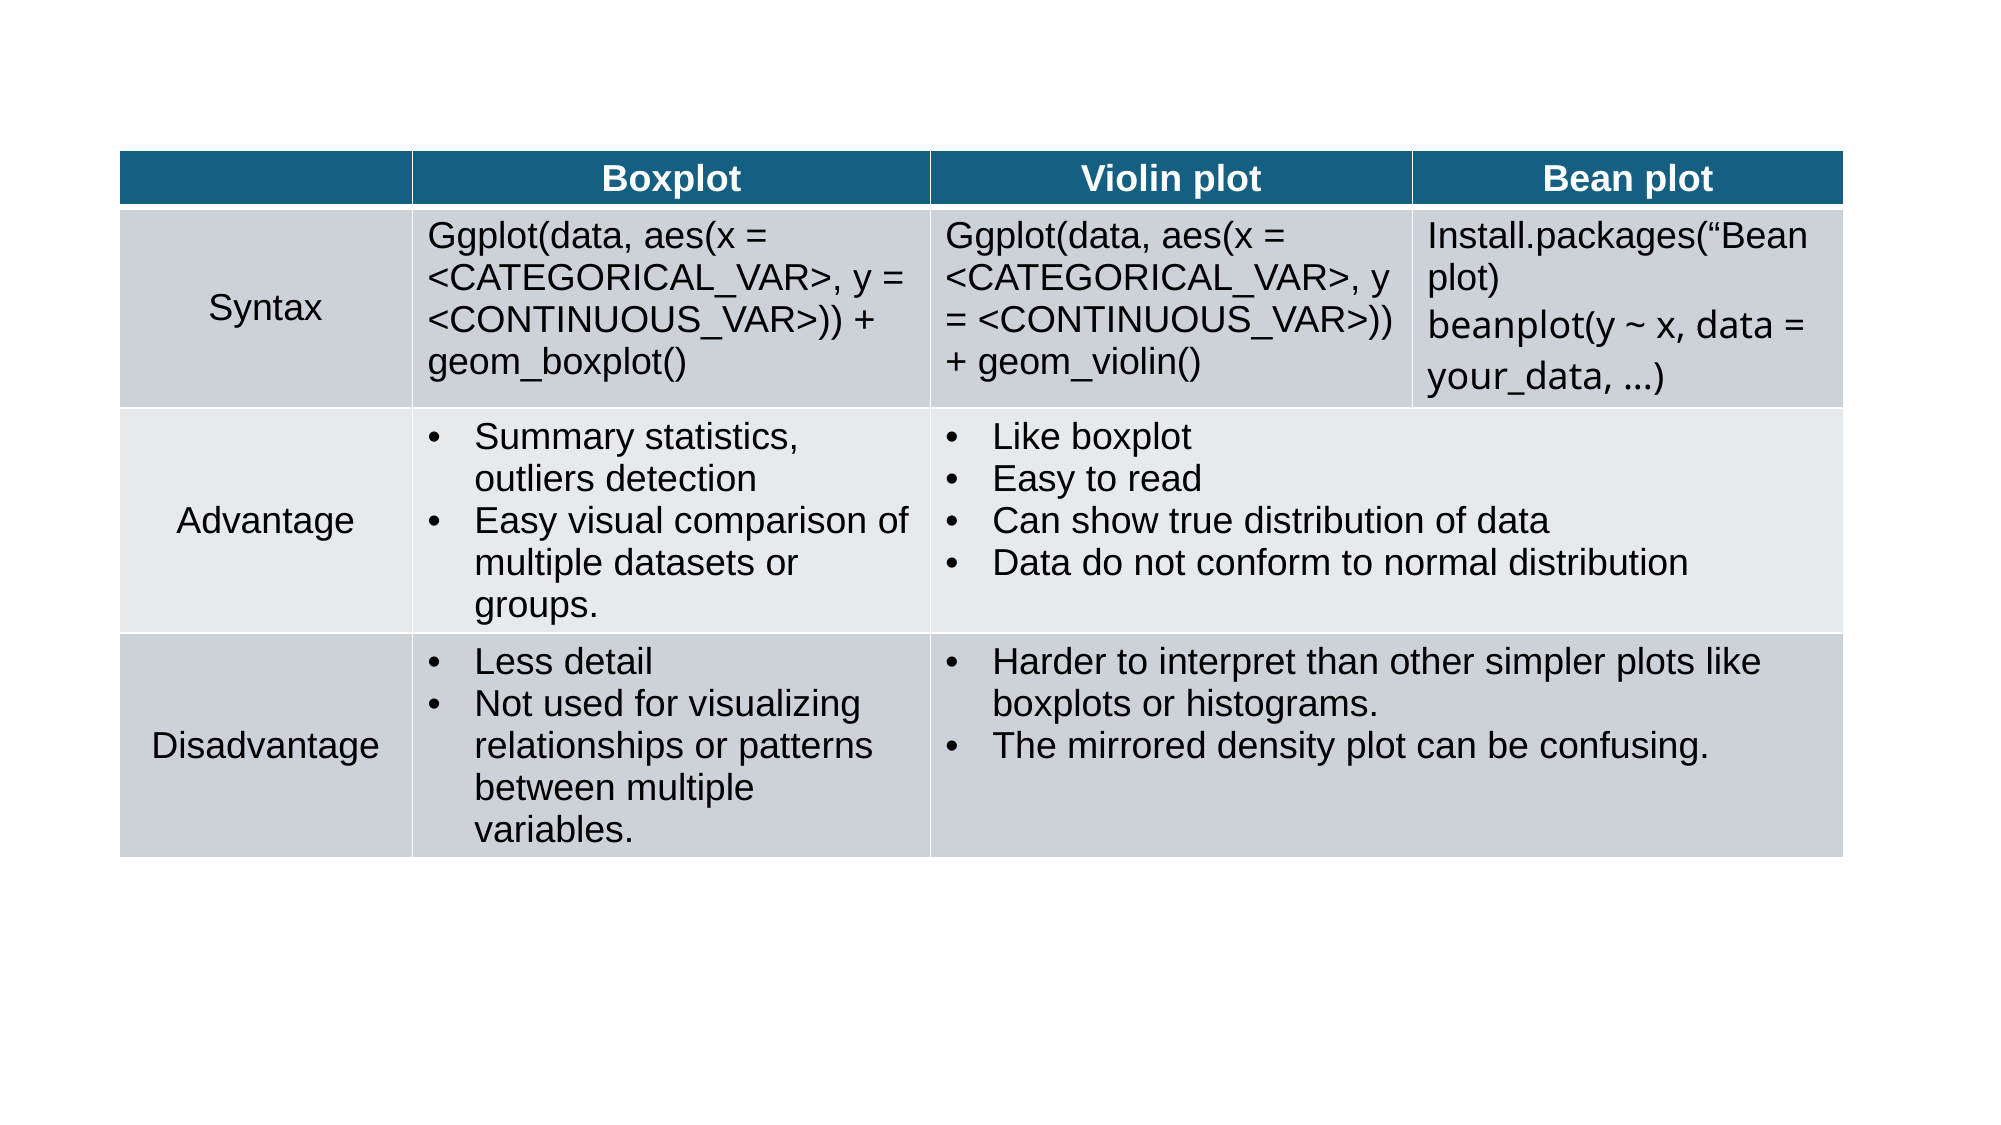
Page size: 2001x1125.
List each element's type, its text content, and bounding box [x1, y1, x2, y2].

table_cell Ggplot(data, aes(x = <CATEGORICAL_VAR>, y = <CONTINUOUS_VAR>)) + geom_violin() [931, 210, 1412, 407]
table_cell Summary statistics, outliers detection Easy visual comparison of multiple datasets or groups. [413, 409, 930, 632]
table_header Bean plot [1413, 151, 1843, 204]
table_header [120, 151, 412, 204]
table_header Boxplot [413, 151, 930, 204]
table_cell Install.packages(“Beanplot) beanplot(y ~ x, data = your_data, ...) [1413, 210, 1843, 407]
table_cell Less detail Not used for visualizing relationships or patterns between multiple variables. [413, 634, 930, 857]
table_cell Disadvantage [120, 634, 412, 857]
table_cell Advantage [120, 409, 412, 632]
table_header Violin plot [931, 151, 1412, 204]
table_cell Harder to interpret than other simpler plots like boxplots or histograms. The mirrored density plot can be confusing. [931, 634, 1843, 857]
table_cell Syntax [120, 210, 412, 407]
table_cell Like boxplot Easy to read Can show true distribution of data Data do not conform to normal distribution [931, 409, 1843, 632]
table_cell Ggplot(data, aes(x = <CATEGORICAL_VAR>, y = <CONTINUOUS_VAR>)) + geom_boxplot() [413, 210, 930, 407]
